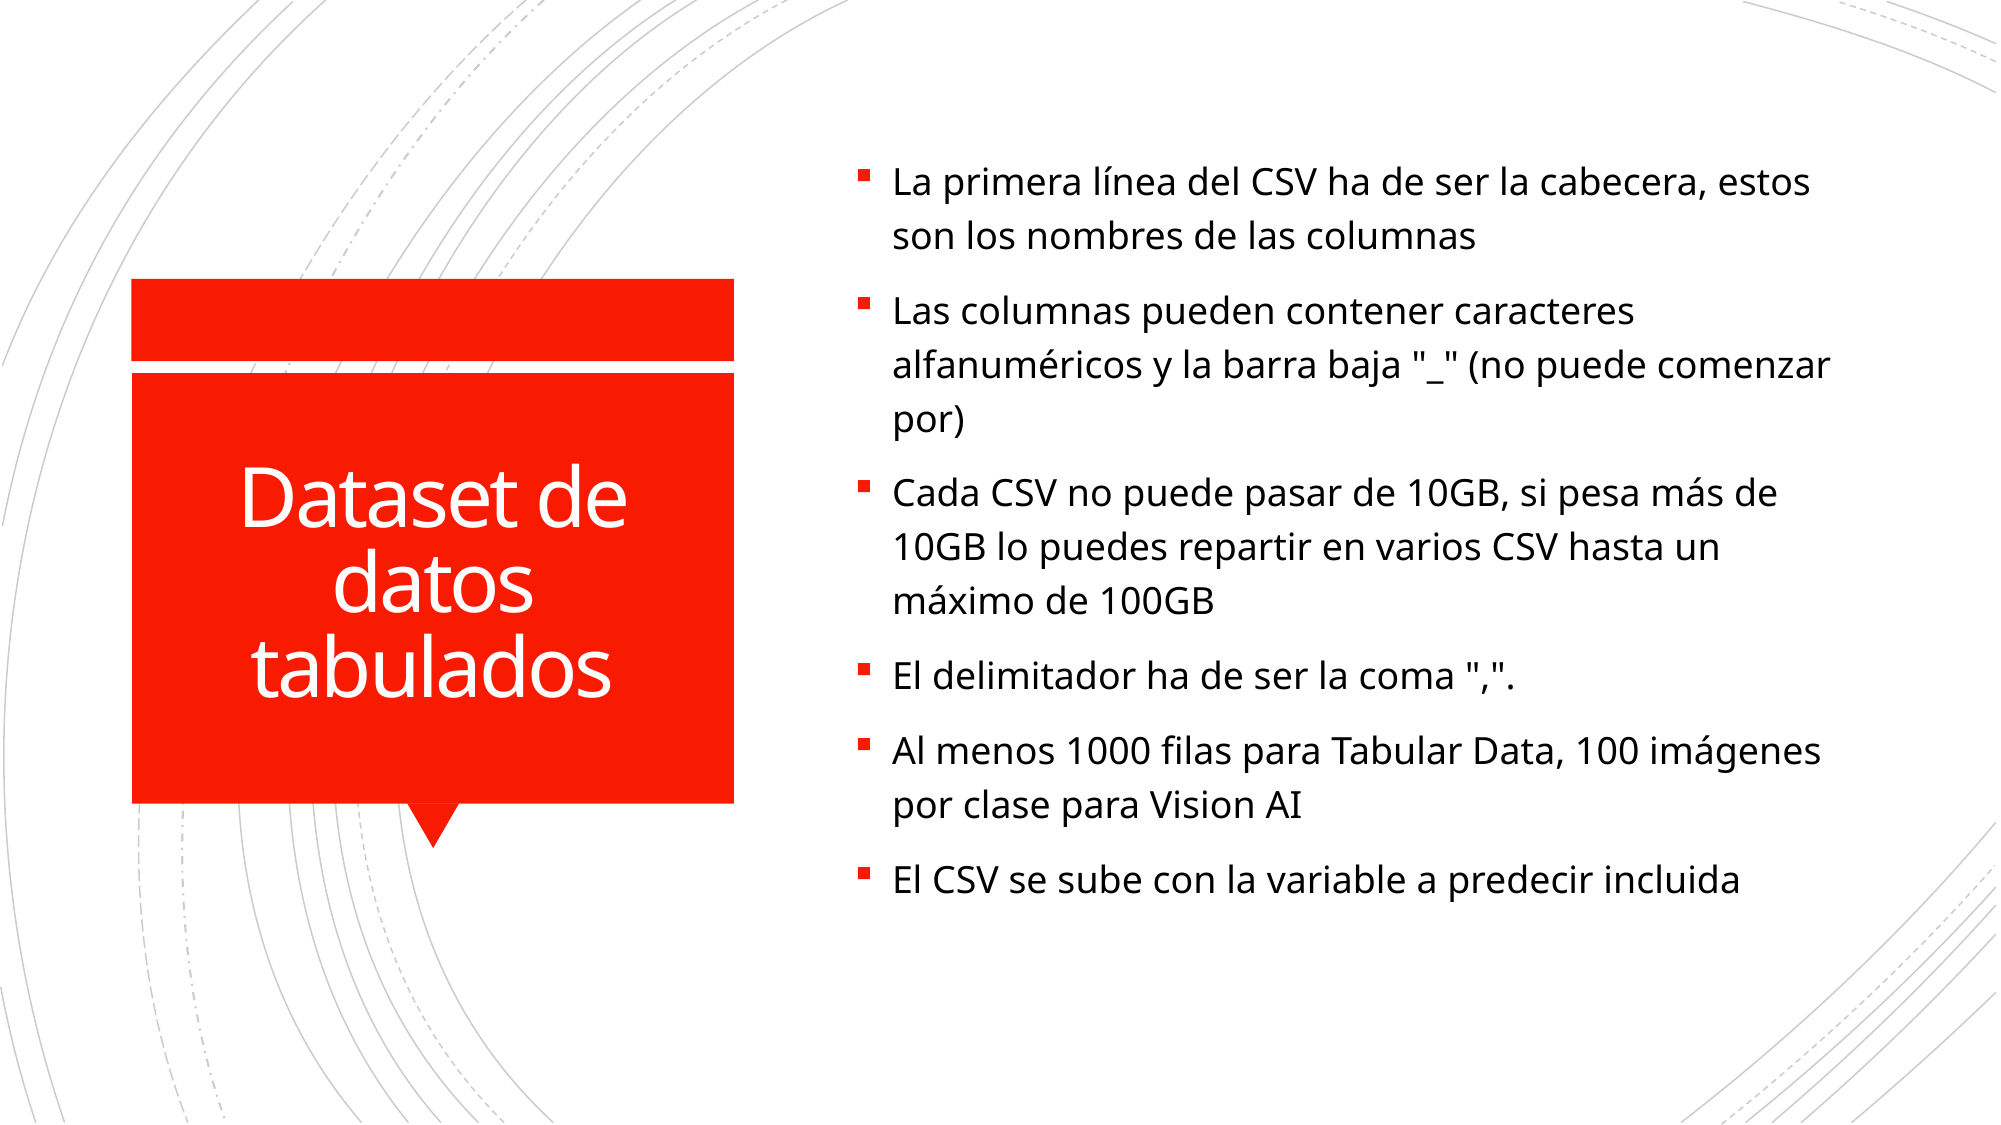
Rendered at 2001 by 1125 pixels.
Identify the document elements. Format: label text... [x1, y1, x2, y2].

title Dataset de datos tabulados [145, 385, 720, 789]
list La primera línea del CSV ha de ser la cabecera, estos son los nombres de las columnas Las columnas pueden contener caracteres alfanuméricos y la barra baja "_" (no puede comenzar por) Cada CSV no puede pasar de 10GB, si pesa más de 10GB lo puedes repartir en varios CSV hasta un máximo de 100GB El delimitador ha de ser la coma ",". Al menos 1000 filas para Tabular Data, 100 imágenes por clase para Vision AI El CSV se sube con la variable a predecir incluida [839, 131, 1871, 993]
